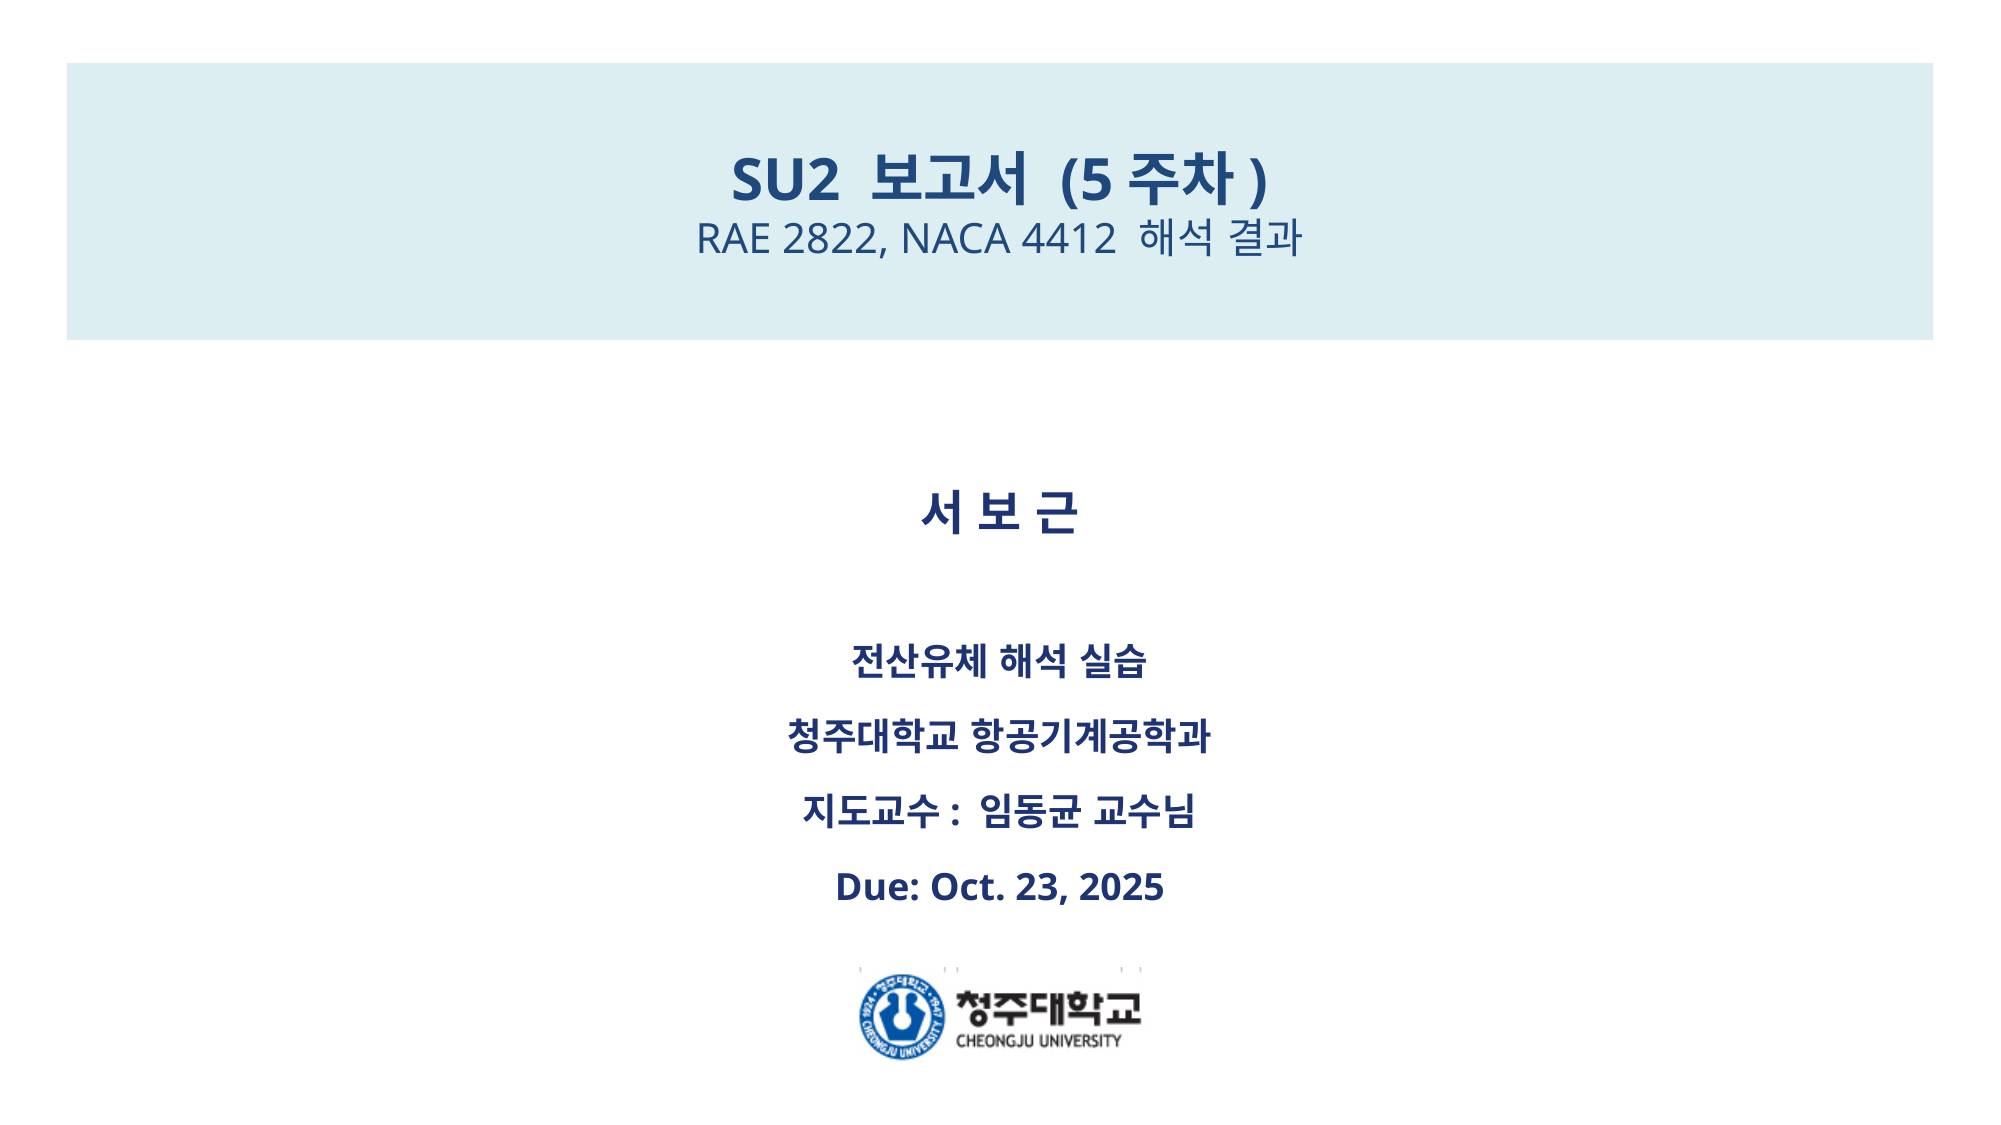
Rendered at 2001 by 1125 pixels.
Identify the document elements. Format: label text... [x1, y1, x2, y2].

picture [853, 967, 1147, 1062]
title SU2 보고서 (5주차) RAE 2822, NACA 4412 해석 결과 [65, 61, 1936, 342]
list 서 보 근 [477, 446, 1523, 651]
list 전산유체 해석 실습 청주대학교 항공기계공학과 지도교수: 임동균 교수님 Due: Oct. 23, 2025 [477, 651, 1523, 907]
